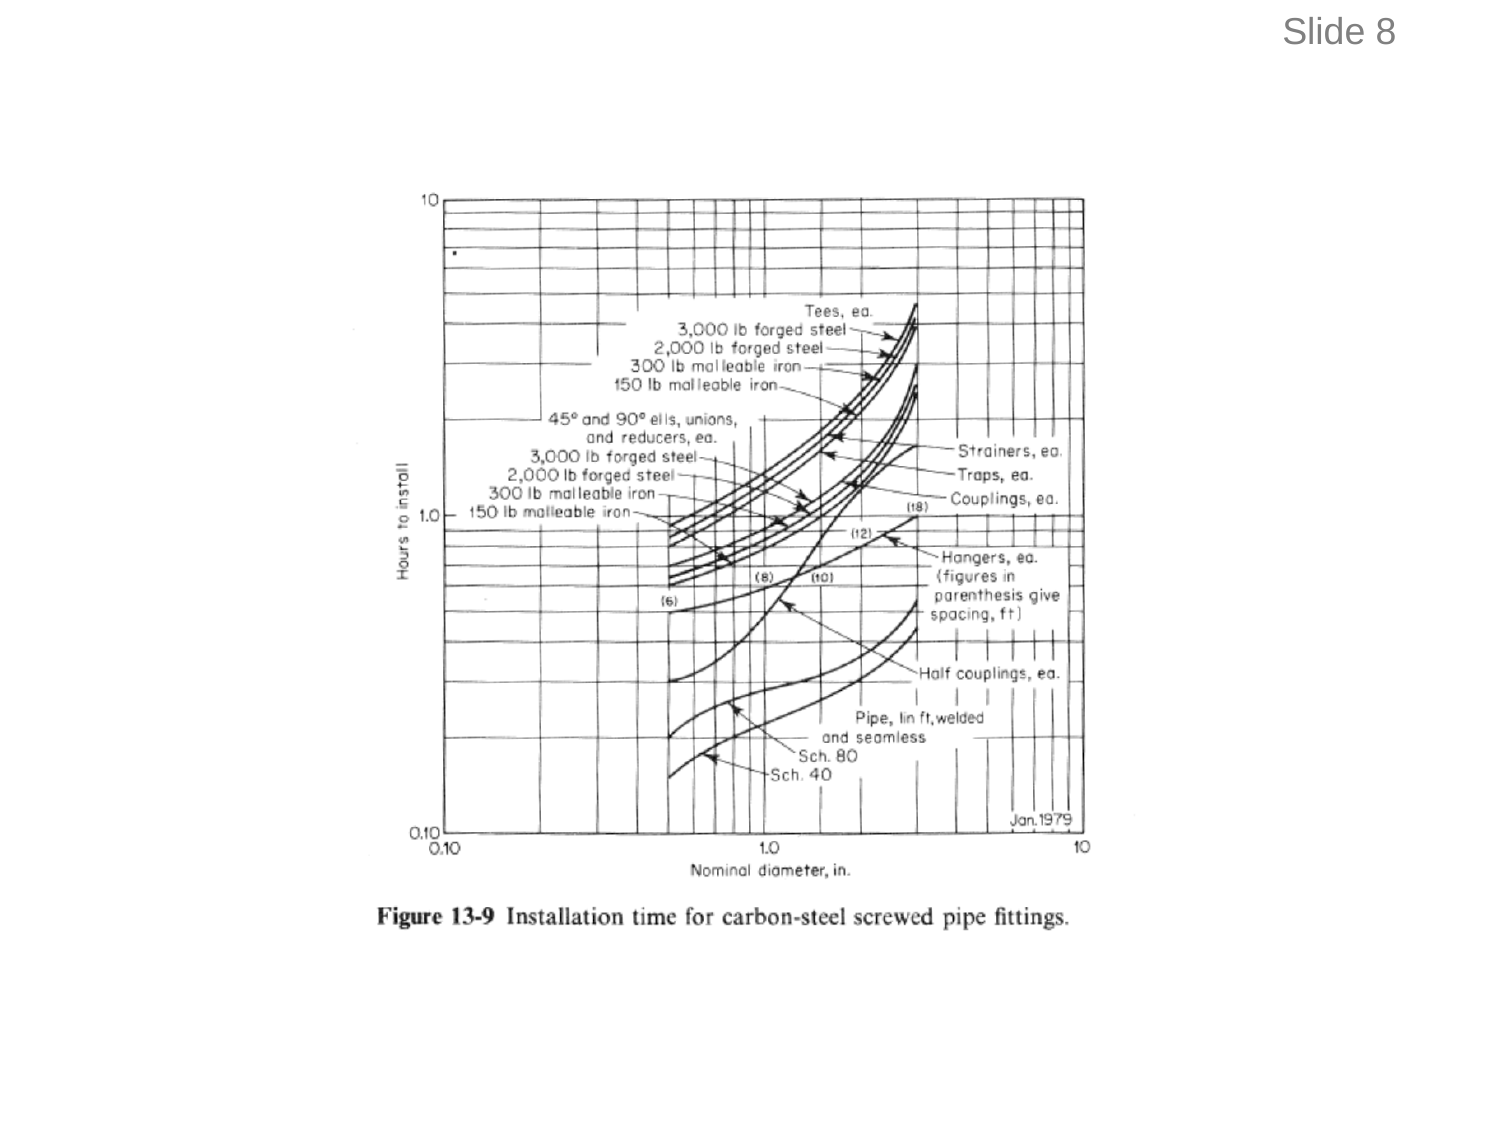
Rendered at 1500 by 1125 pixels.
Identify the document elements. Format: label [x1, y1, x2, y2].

picture [333, 158, 1168, 968]
